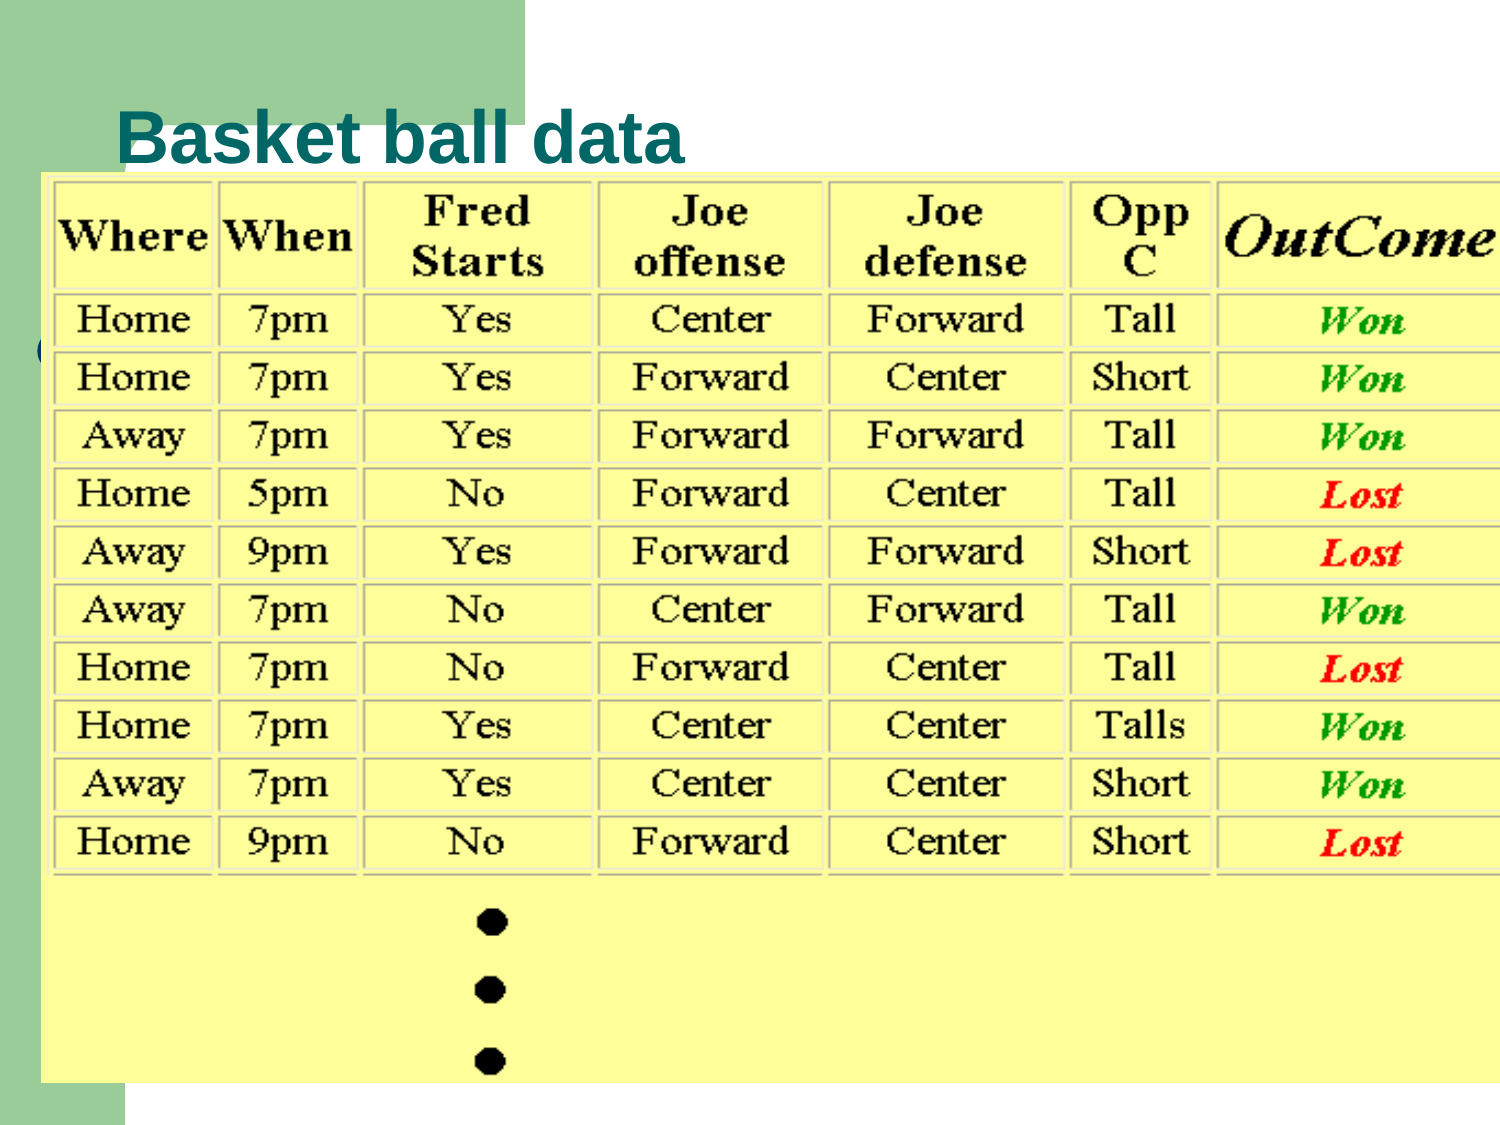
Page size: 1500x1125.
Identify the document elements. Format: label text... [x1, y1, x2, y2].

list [40, 172, 1500, 1083]
title Basket ball data [100, 0, 1401, 171]
